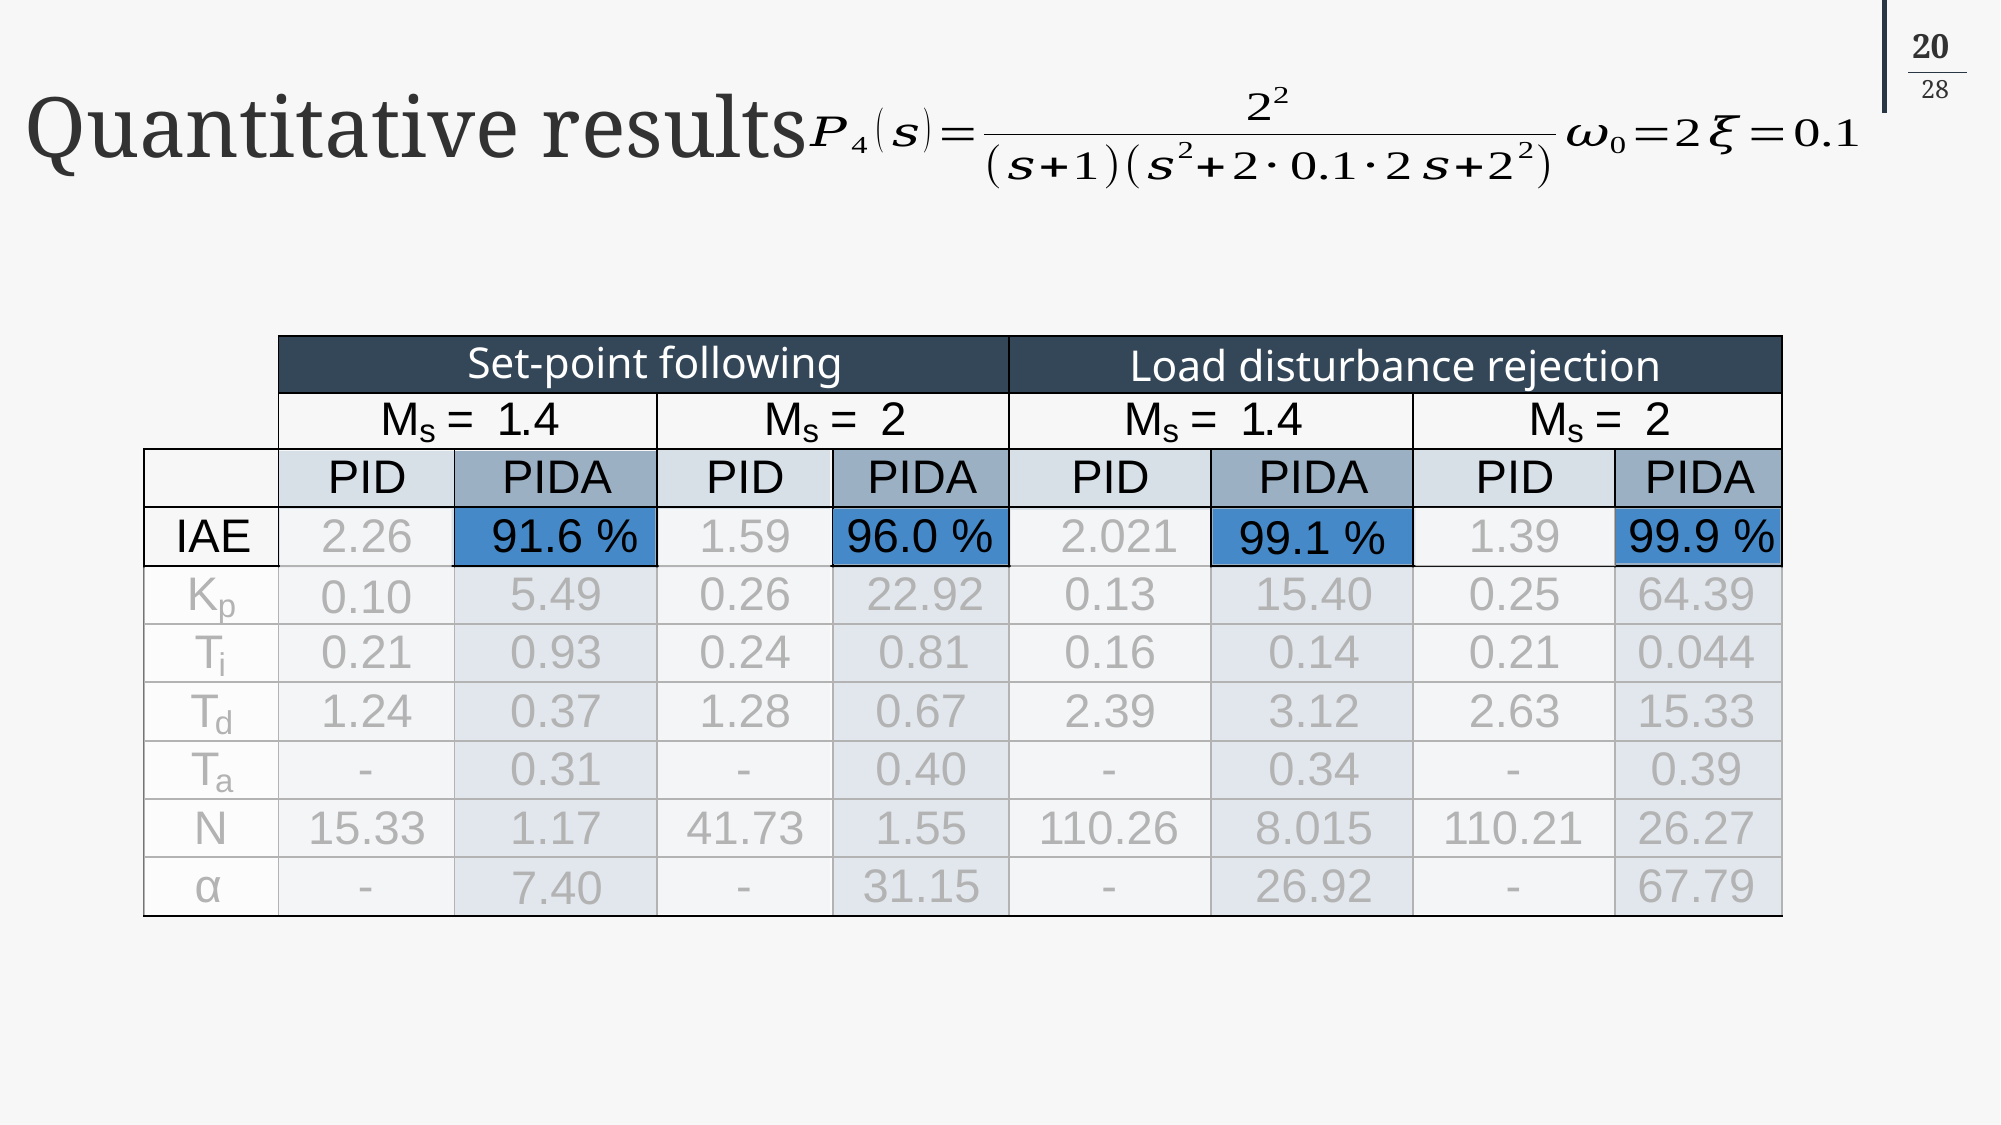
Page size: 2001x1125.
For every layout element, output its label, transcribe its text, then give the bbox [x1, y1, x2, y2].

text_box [143, 329, 1787, 497]
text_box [143, 915, 1787, 922]
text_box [143, 497, 1792, 915]
text_box Quantitative results [0, 66, 1052, 182]
